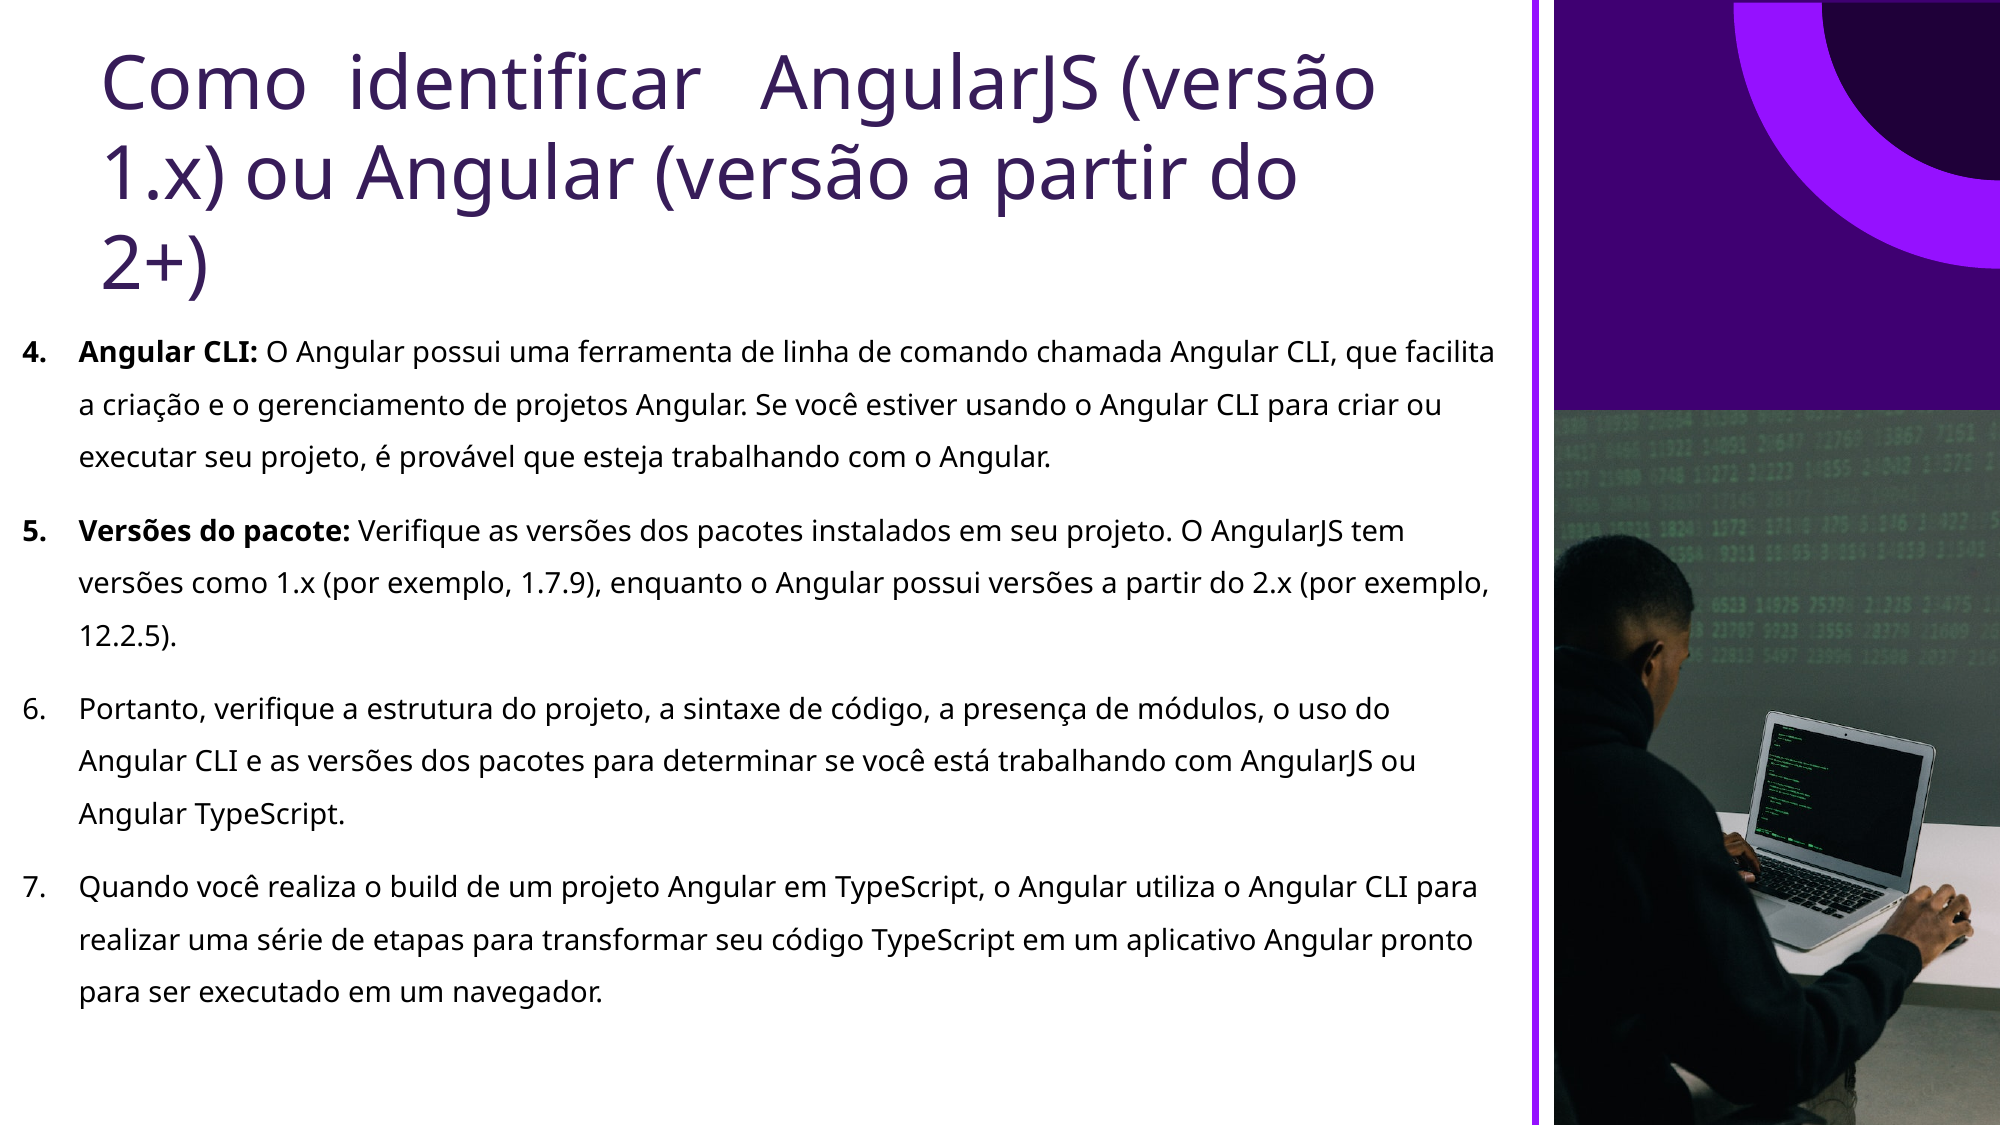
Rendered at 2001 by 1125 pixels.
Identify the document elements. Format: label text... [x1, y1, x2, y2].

list Como identificar AngularJS (versão 1.x) ou Angular (versão a partir do 2+) [85, 27, 1404, 309]
picture [1554, 410, 2000, 1125]
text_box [1733, 2, 2000, 269]
list Angular CLI: O Angular possui uma ferramenta de linha de comando chamada Angular CLI, que facilita a criação e o gerenciamento de projetos Angular. Se você estiver usando o Angular CLI para criar ou executar seu projeto, é provável que esteja trabalhando com o Angular. Versões do pacote: Verifique as versões dos pacotes instalados em seu projeto. O AngularJS tem versões como 1.x (por exemplo, 1.7.9), enquanto o Angular possui versões a partir do 2.x (por exemplo, 12.2.5). Portanto, verifique a estrutura do projeto, a sintaxe de código, a presença de módulos, o uso do Angular CLI e as versões dos pacotes para determinar se você está trabalhando com AngularJS ou Angular TypeScript. Quando você realiza o build de um projeto Angular em TypeScript, o Angular utiliza o Angular CLI para realizar uma série de etapas para transformar seu código TypeScript em um aplicativo Angular pronto para ser executado em um navegador. [7, 308, 1517, 983]
text_box [1553, 0, 2000, 1125]
